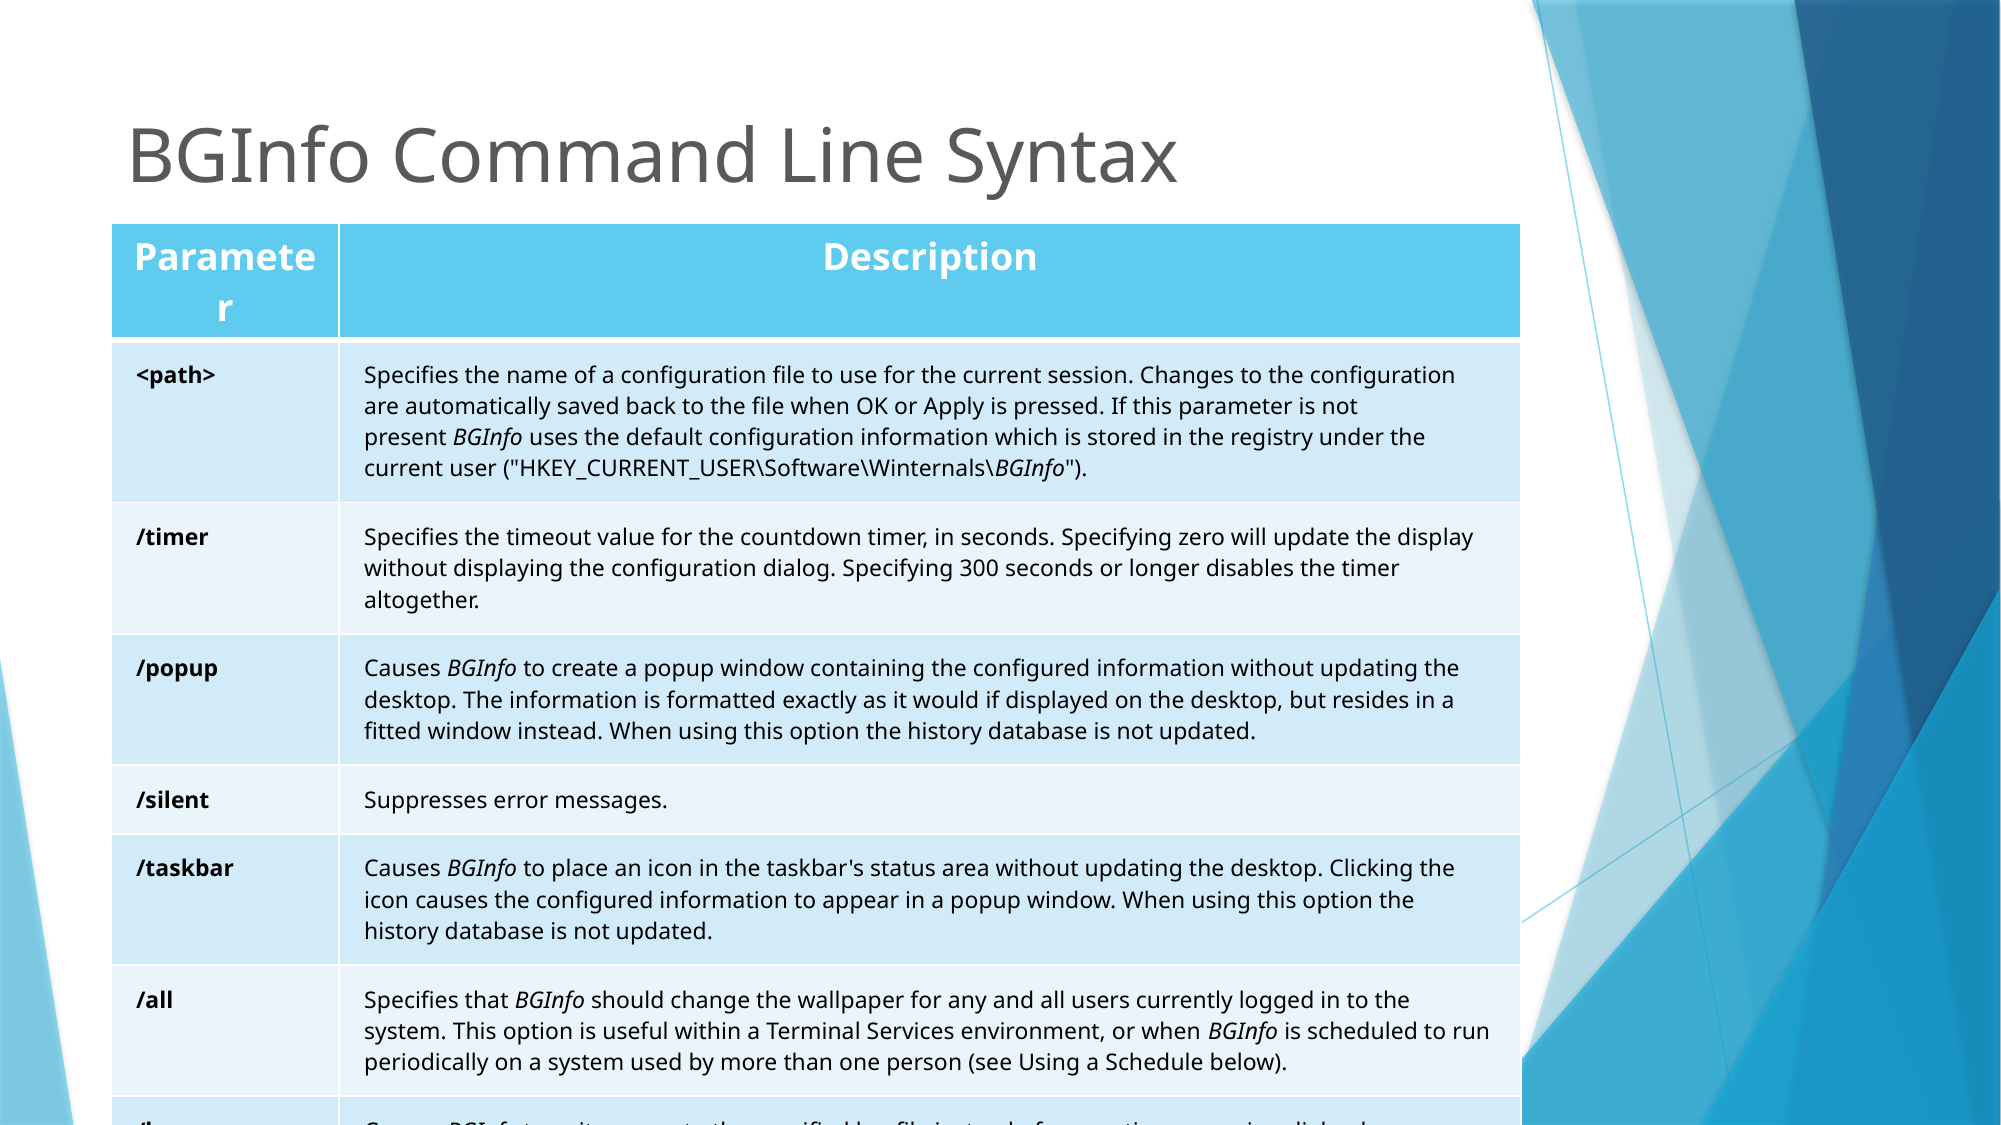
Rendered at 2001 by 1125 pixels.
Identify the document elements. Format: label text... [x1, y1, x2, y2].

table_cell /taskbar [112, 835, 338, 964]
title BGInfo Command Line Syntax [111, 99, 1522, 222]
table_cell Causes BGInfo to write errors to the specified log file instead of generating a warning dialog box. [340, 1097, 1520, 1125]
table_cell Suppresses error messages. [340, 766, 1520, 833]
table_cell Causes BGInfo to create a popup window containing the configured information without updating the desktop. The information is formatted exactly as it would if displayed on the desktop, but resides in a fitted window instead. When using this option the history database is not updated. [340, 635, 1520, 764]
table_cell <path> [112, 343, 338, 502]
table_header Description [340, 224, 1520, 337]
table_cell Specifies the timeout value for the countdown timer, in seconds. Specifying zero will update the display without displaying the configuration dialog. Specifying 300 seconds or longer disables the timer altogether. [340, 503, 1520, 633]
table_cell /timer [112, 503, 338, 633]
table_cell /log [112, 1097, 338, 1125]
table_cell Specifies the name of a configuration file to use for the current session. Changes to the configuration are automatically saved back to the file when OK or Apply is pressed. If this parameter is not present BGInfo uses the default configuration information which is stored in the registry under the current user ("HKEY_CURRENT_USER\Software\Winternals\BGInfo"). [340, 343, 1520, 502]
table_cell /popup [112, 635, 338, 764]
table_cell /all [112, 966, 338, 1095]
table_header Parameter [112, 224, 338, 337]
table_cell Specifies that BGInfo should change the wallpaper for any and all users currently logged in to the system. This option is useful within a Terminal Services environment, or when BGInfo is scheduled to run periodically on a system used by more than one person (see Using a Schedule below). [340, 966, 1520, 1095]
table_cell Causes BGInfo to place an icon in the taskbar's status area without updating the desktop. Clicking the icon causes the configured information to appear in a popup window. When using this option the history database is not updated. [340, 835, 1520, 964]
table_cell /silent [112, 766, 338, 833]
